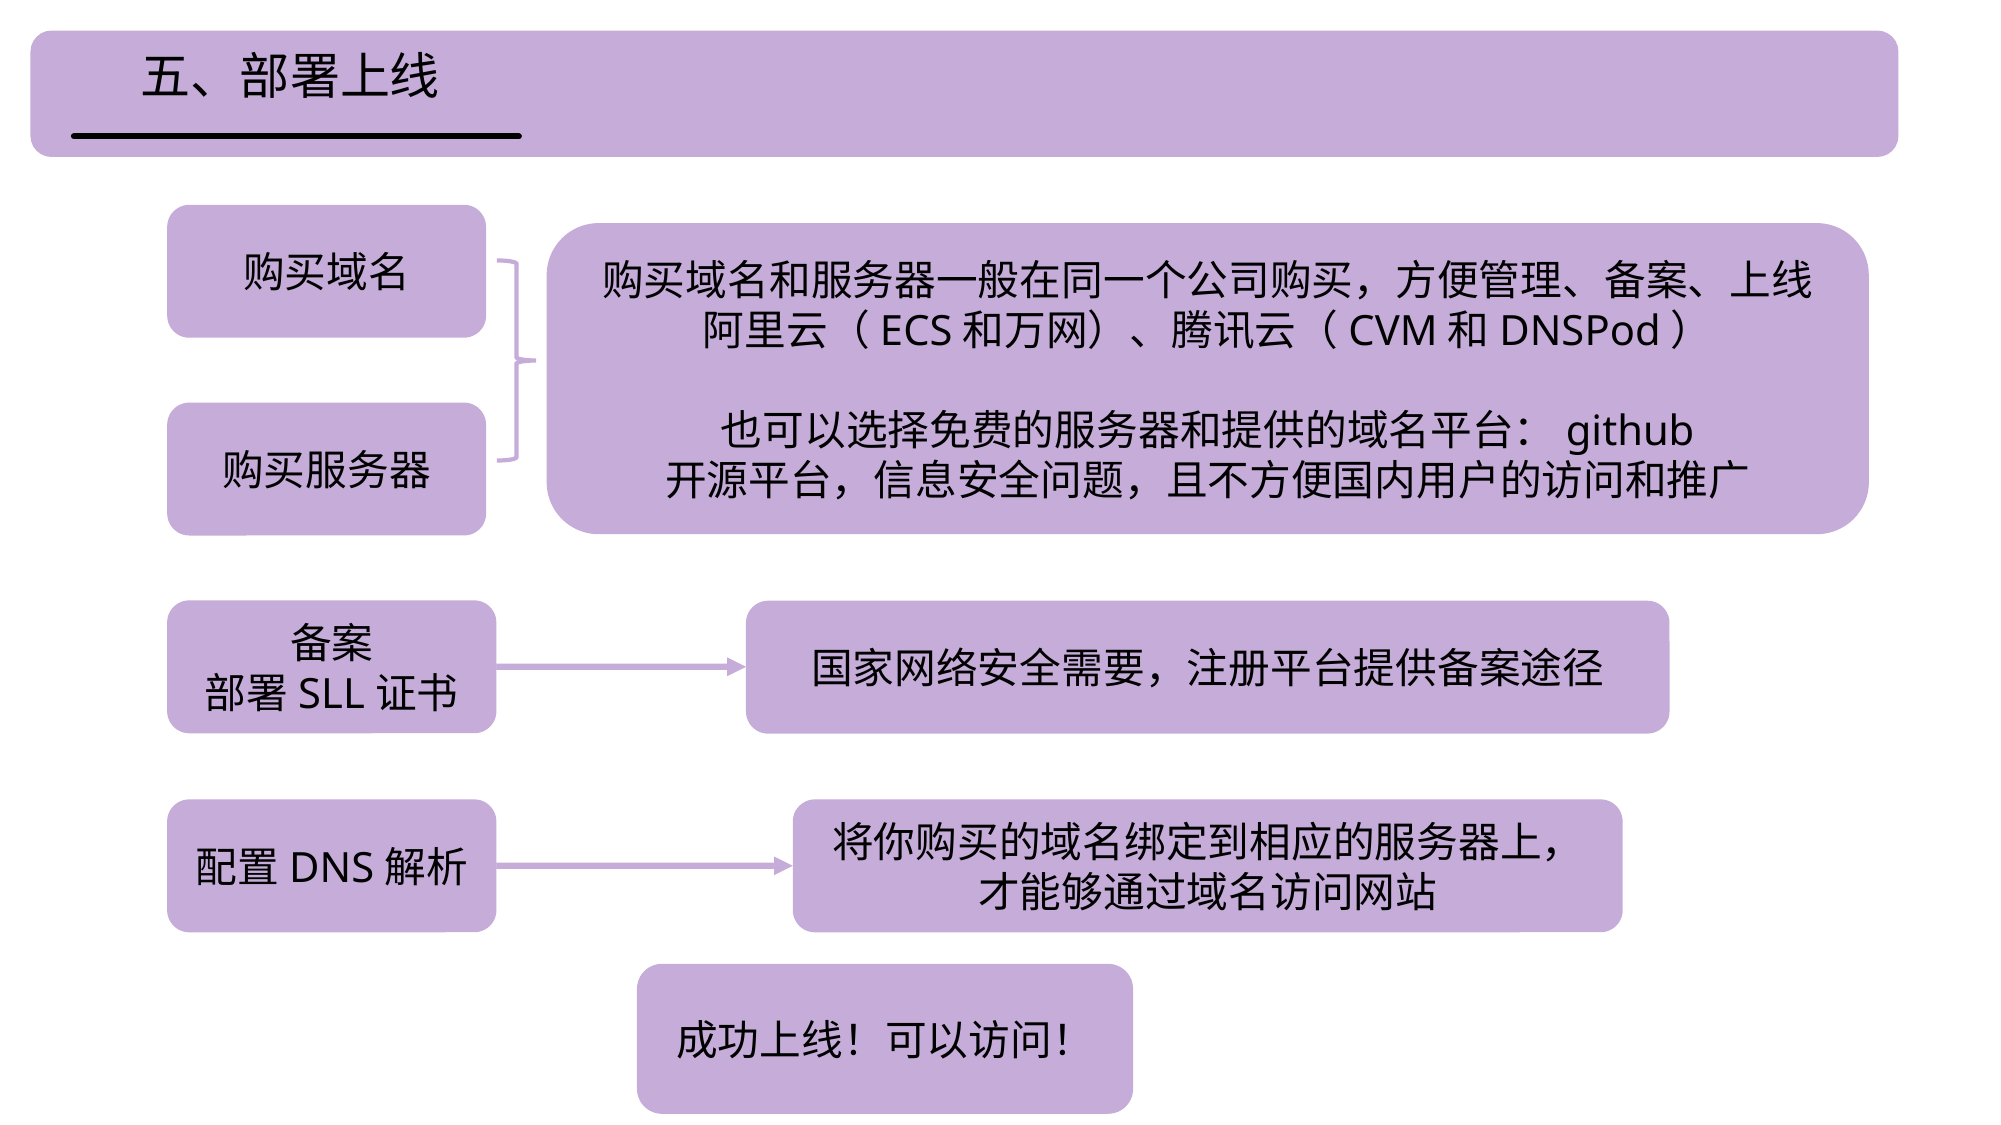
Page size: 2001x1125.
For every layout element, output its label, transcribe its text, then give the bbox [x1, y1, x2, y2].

text_box 购买服务器 [166, 401, 488, 537]
text_box [496, 259, 536, 462]
text_box 备案 部署SLL证书 [166, 599, 498, 735]
text_box 购买域名 [166, 203, 488, 339]
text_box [30, 30, 1899, 157]
text_box 购买域名和服务器一般在同一个公司购买，方便管理、备案、上线 阿里云（ECS和万网）、腾讯云（CVM和DNSPod） 也可以选择免费的服务器和提供的域名平台：github 开源平台，信息安全问题，且不方便国内用户的访问和推广 [545, 222, 1870, 536]
text_box 将你购买的域名绑定到相应的服务器上，才能够通过域名访问网站 [791, 798, 1624, 934]
text_box 成功上线！可以访问！ [635, 962, 1135, 1115]
text_box 国家网络安全需要，注册平台提供备案途径 [744, 599, 1671, 735]
text_box 配置DNS解析 [166, 798, 498, 934]
